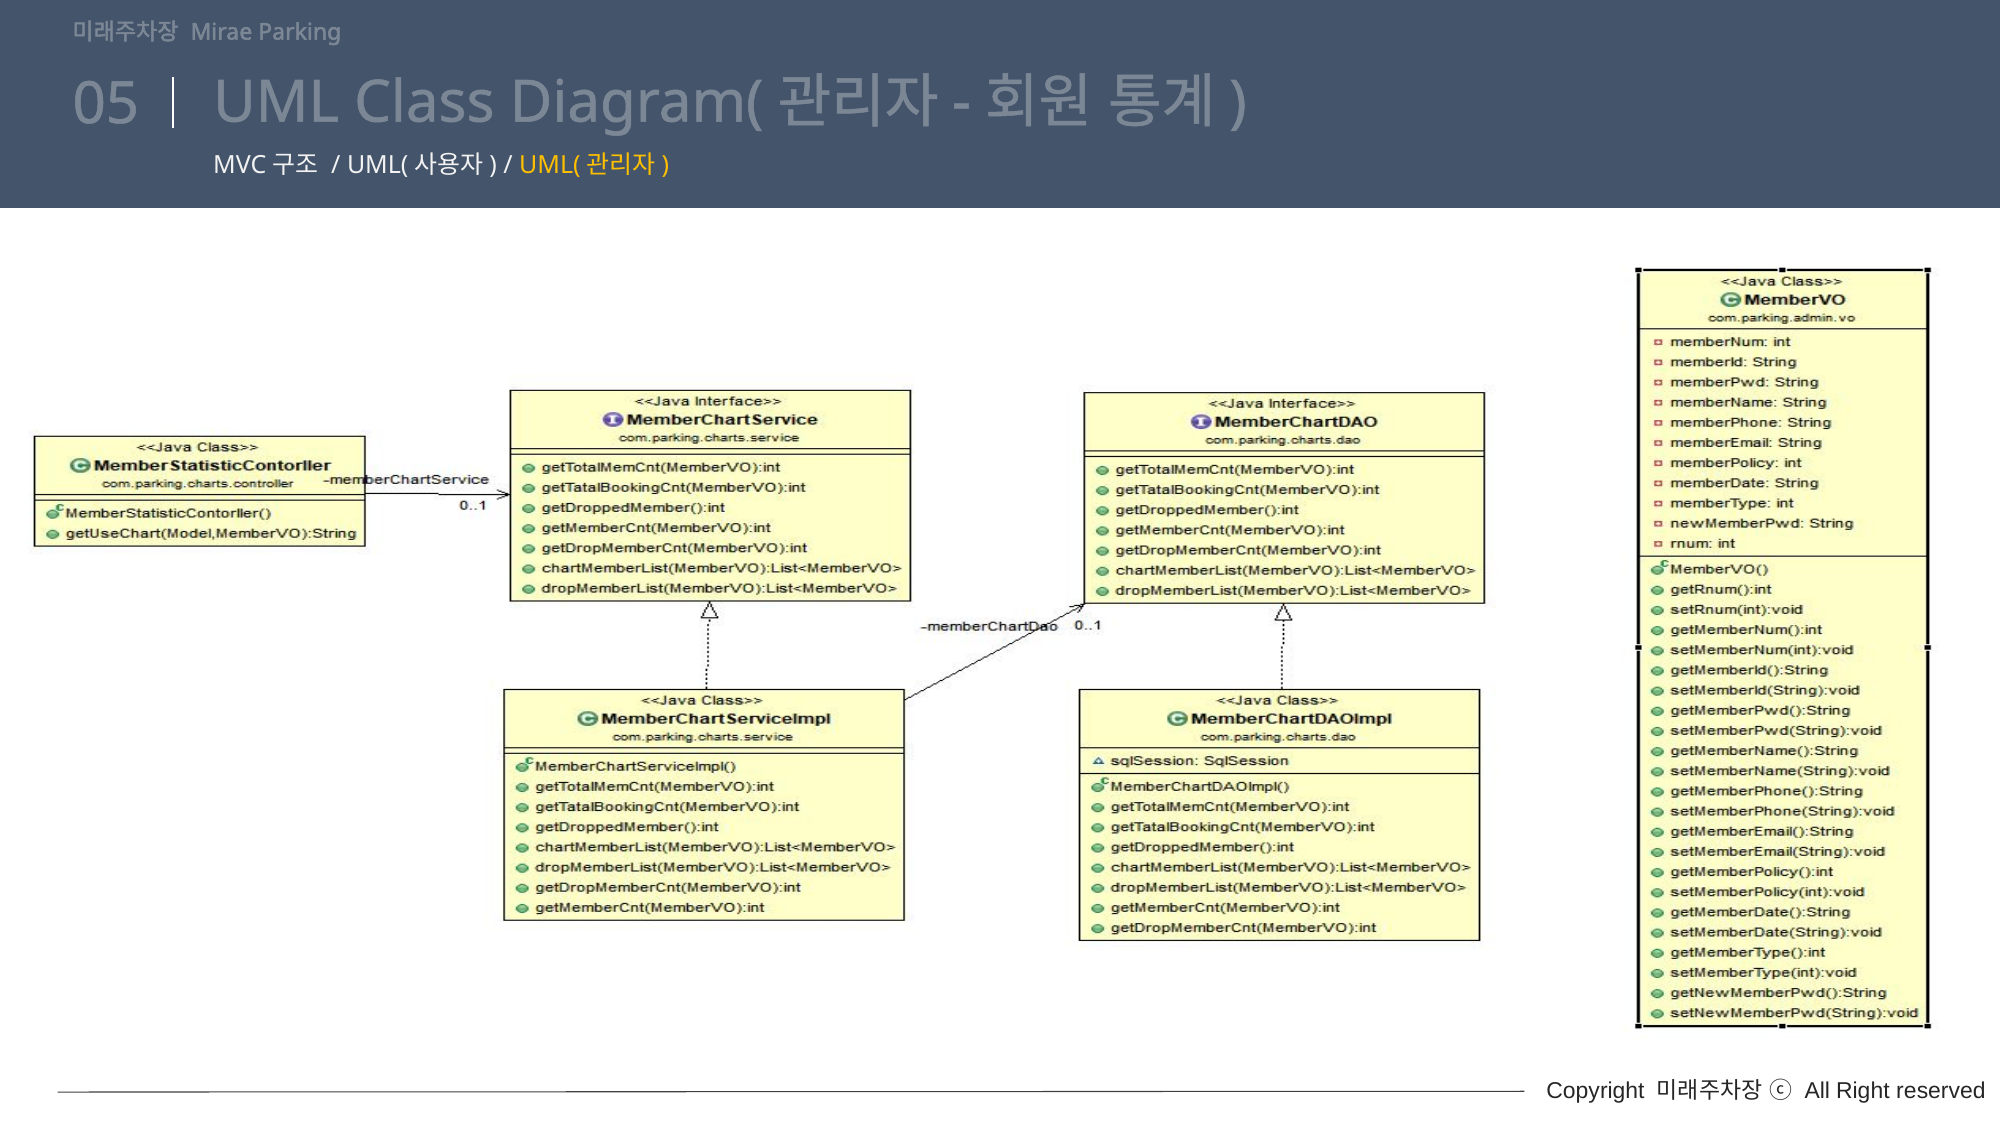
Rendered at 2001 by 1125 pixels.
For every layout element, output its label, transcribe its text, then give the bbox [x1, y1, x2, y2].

title UML Class Diagram(관리자-회원 통계) [198, 63, 1366, 143]
list 미래주차장 Mirae Parking [57, 12, 407, 53]
picture [4, 214, 1996, 1071]
list 05 [57, 65, 199, 144]
list MVC구조 / UML(사용자) / UML(관리자) [198, 147, 883, 184]
